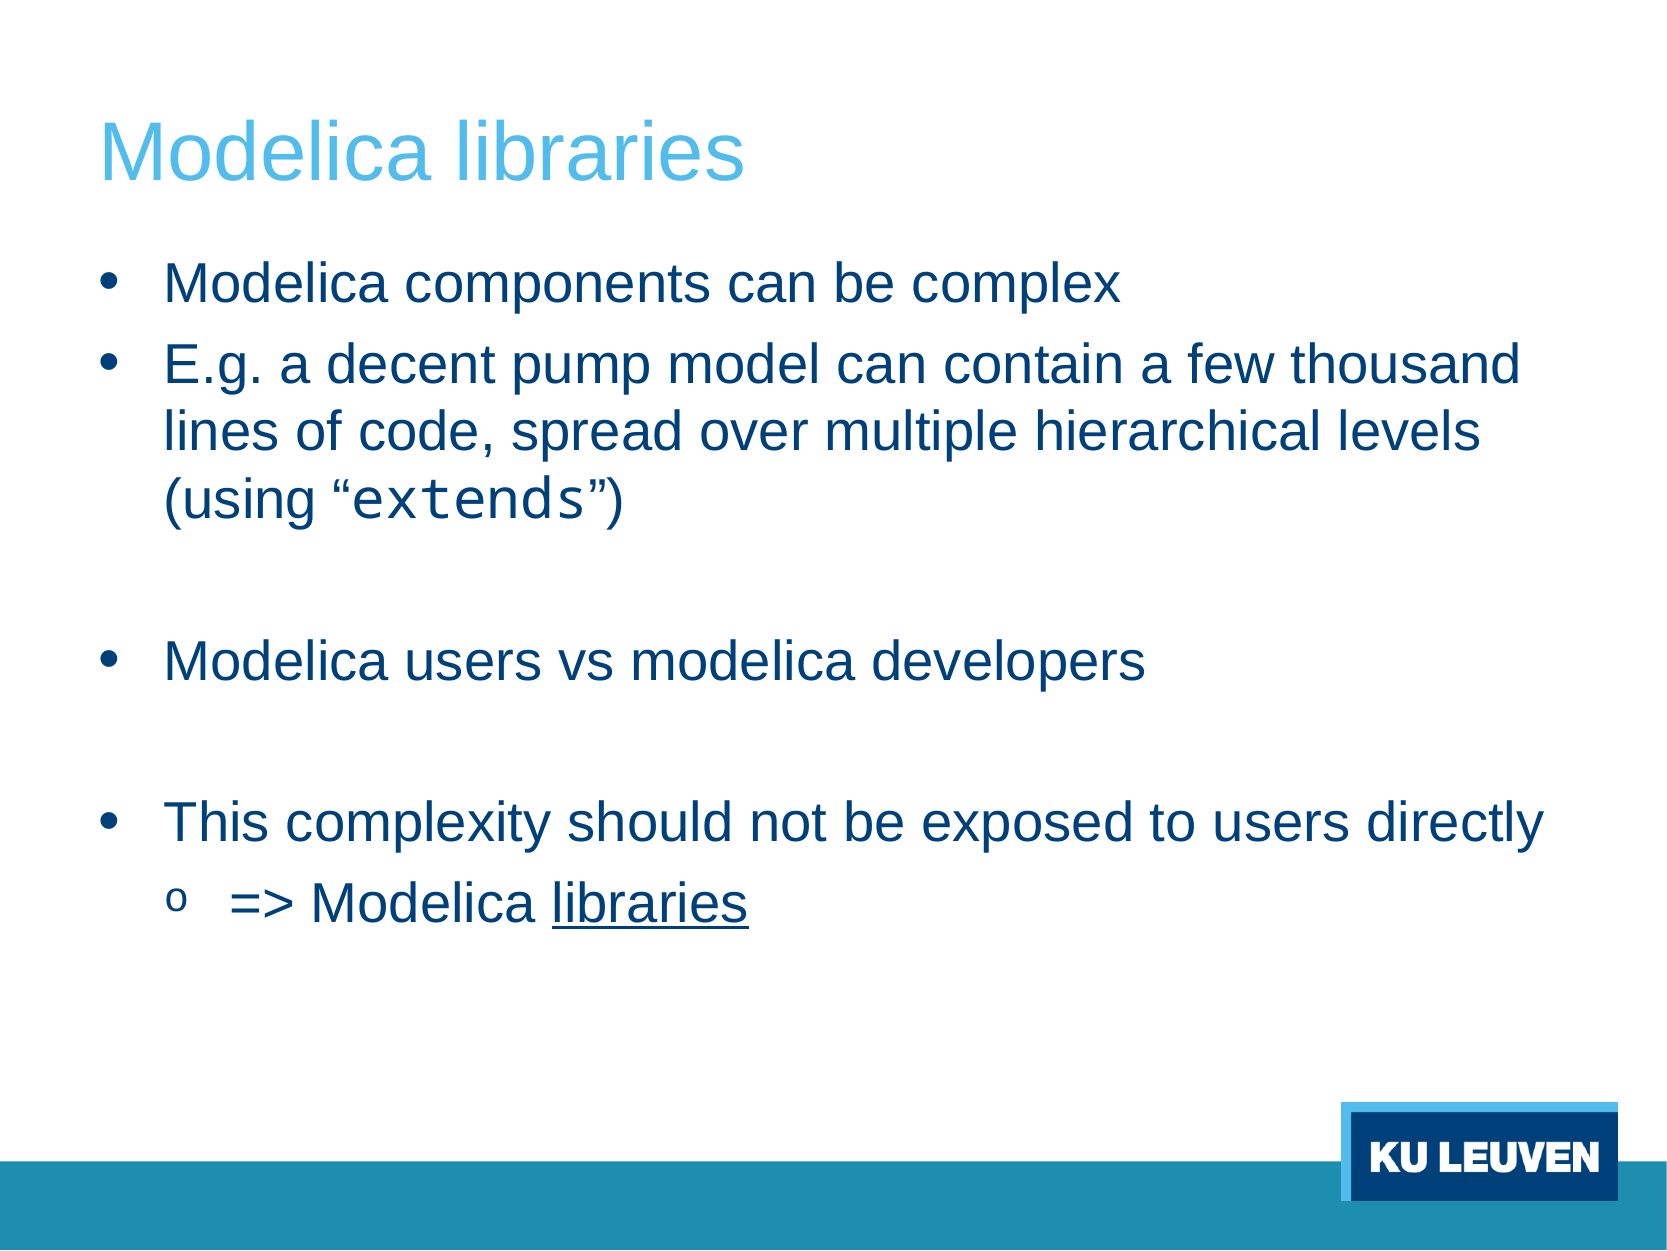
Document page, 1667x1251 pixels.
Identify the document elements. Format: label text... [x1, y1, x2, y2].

list Modelica components can be complex E.g. a decent pump model can contain a few thousand lines of code, spread over multiple hierarchical levels (using “extends”) Modelica users vs modelica developers This complexity should not be exposed to users directly => Modelica libraries [98, 246, 1618, 1054]
title Modelica libraries [98, 32, 1618, 197]
picture [1341, 1102, 1618, 1201]
